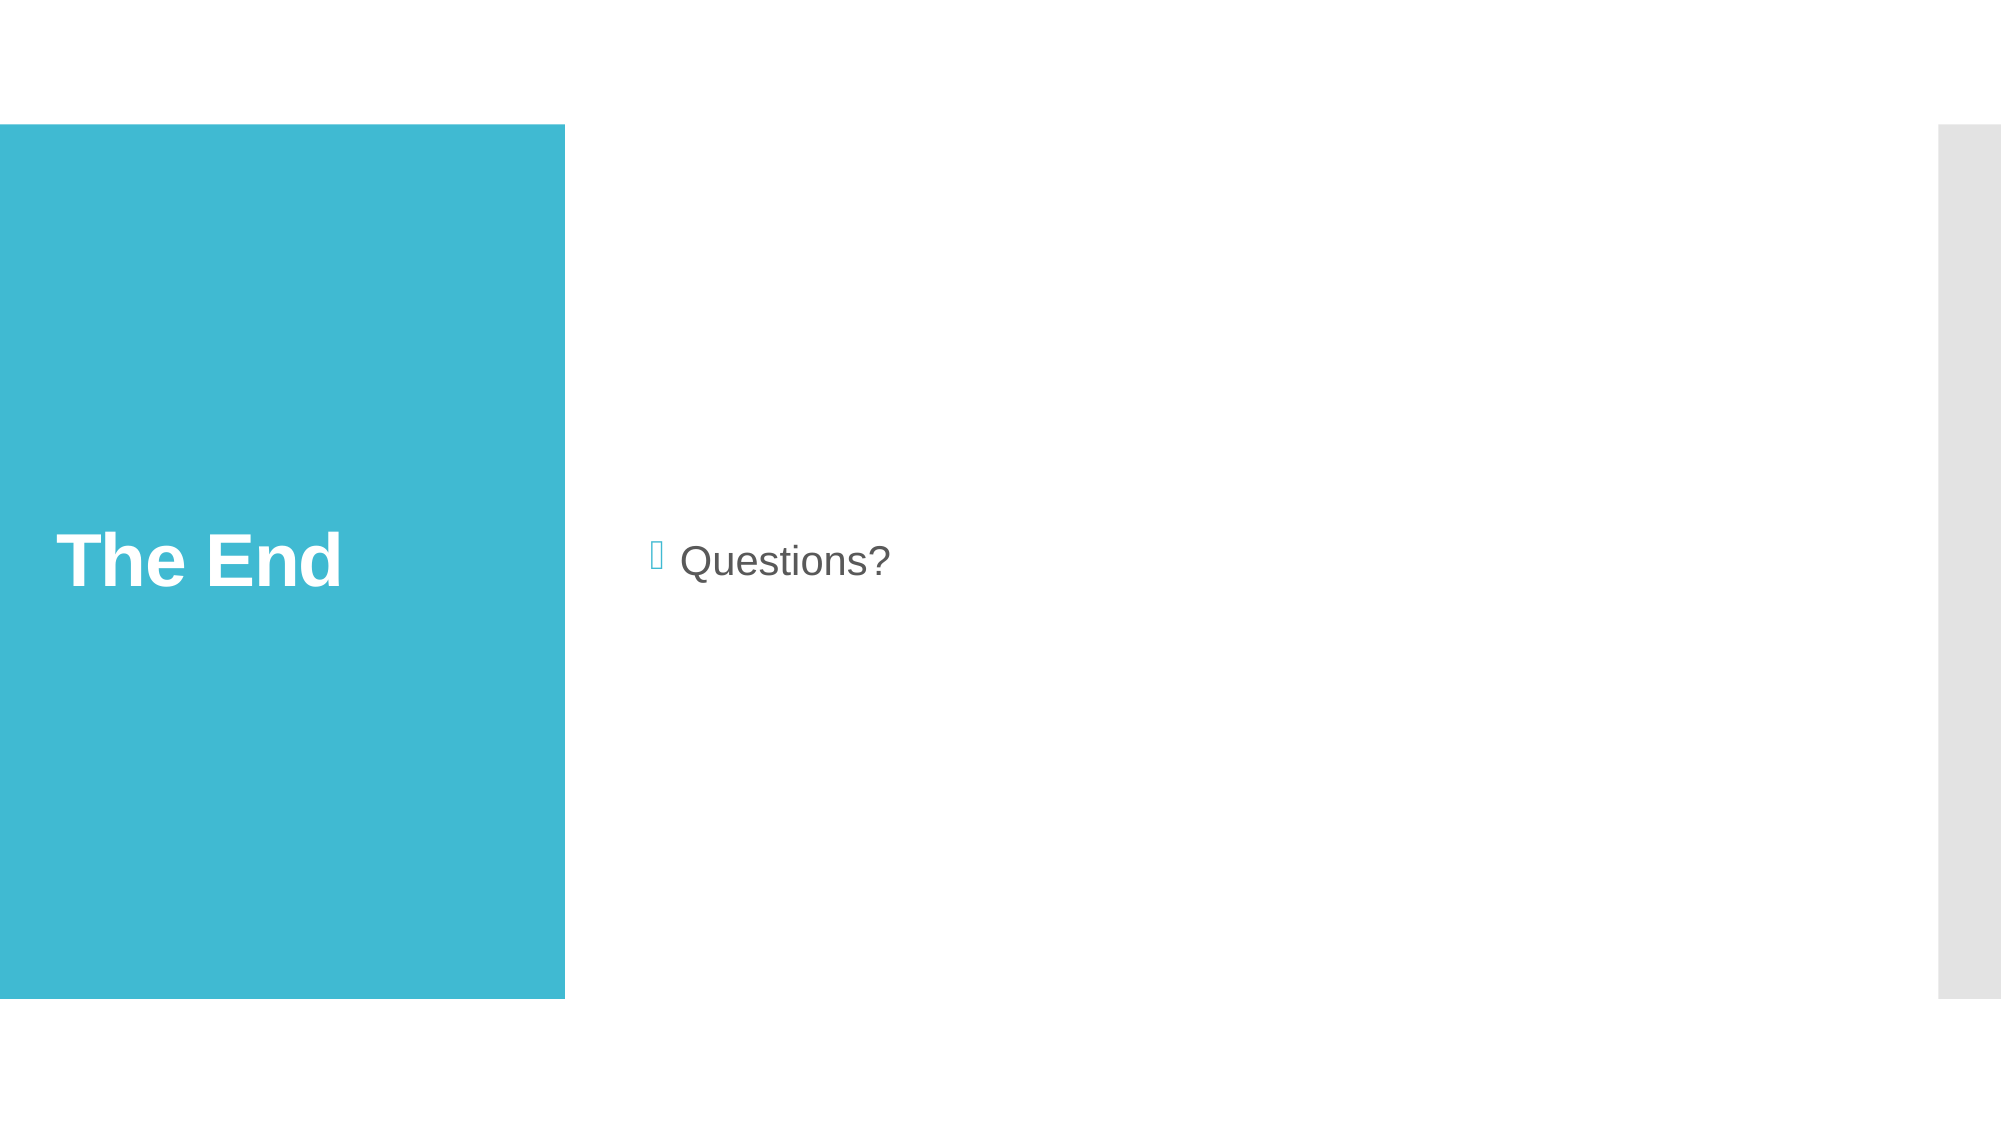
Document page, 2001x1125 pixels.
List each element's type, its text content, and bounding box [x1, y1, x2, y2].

list Questions? [634, 141, 1835, 982]
title The End [41, 184, 525, 940]
